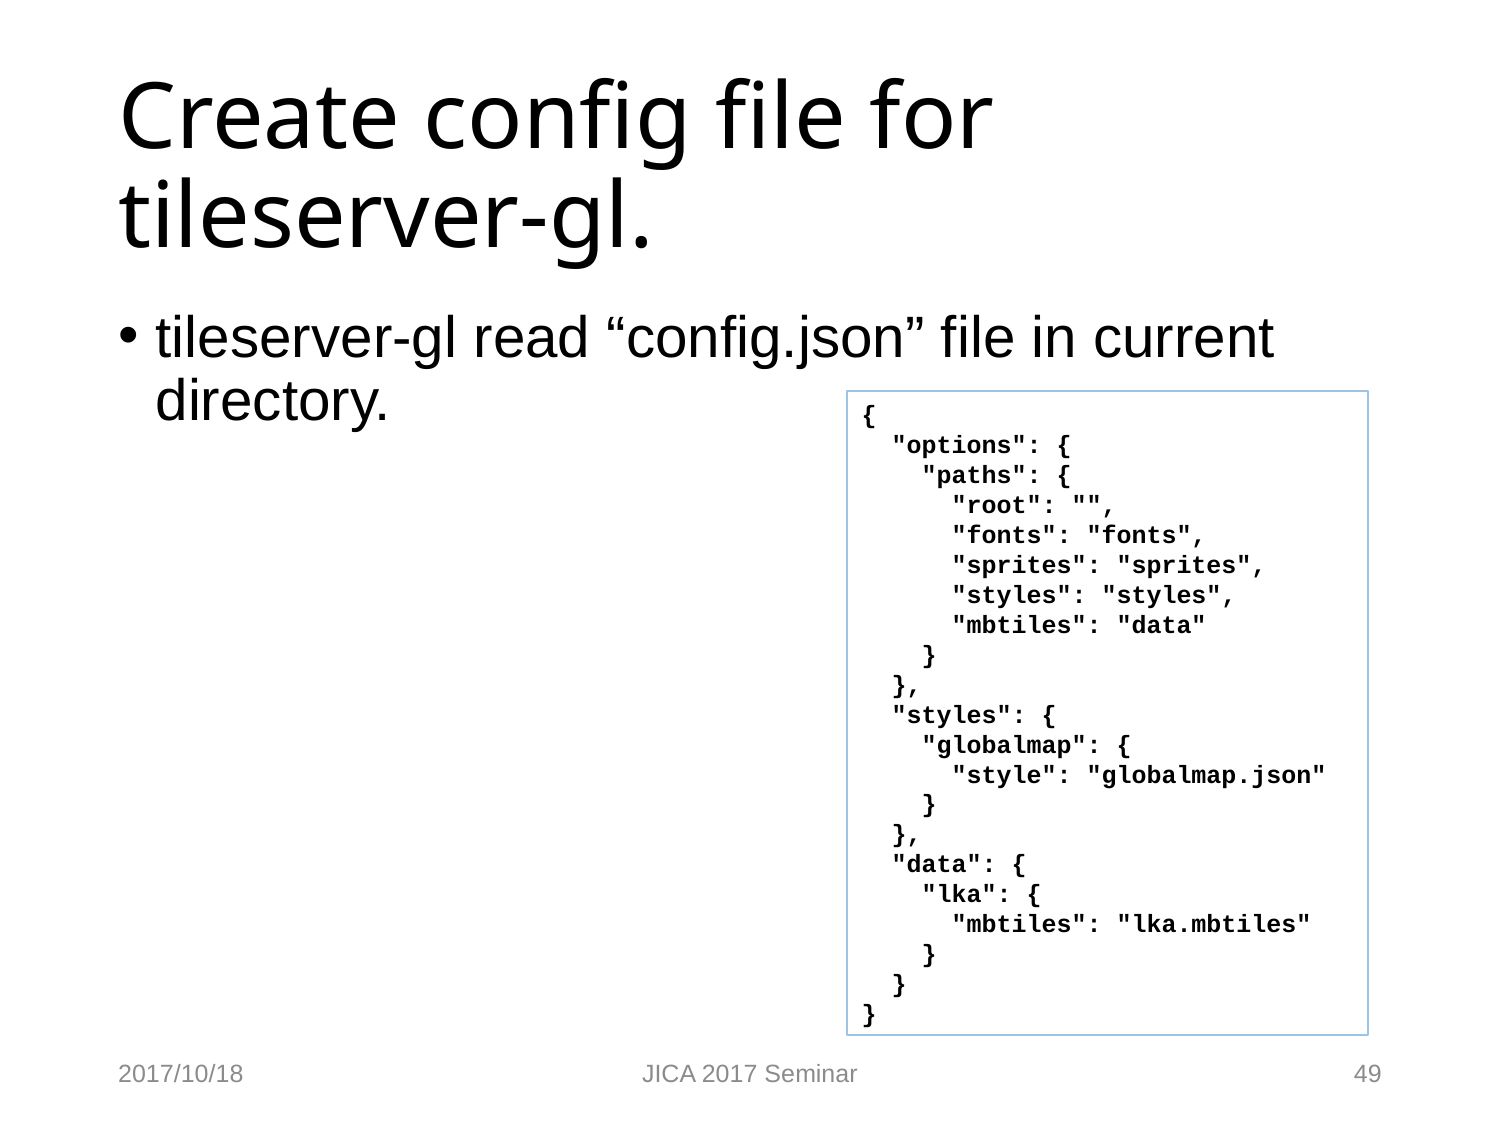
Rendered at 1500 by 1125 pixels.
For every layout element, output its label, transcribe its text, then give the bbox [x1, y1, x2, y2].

slide_number 49 [1059, 1042, 1397, 1103]
title Create config file for tileserver-gl. [103, 59, 1397, 278]
text_box { "options": { "paths": { "root": "", "fonts": "fonts", "sprites": "sprites", "styles": "styles", "mbtiles": "data" } }, "styles": { "globalmap": { "style": "globalmap.json" } }, "data": { "lka": { "mbtiles": "lka.mbtiles" } } } [846, 391, 1369, 1035]
list tileserver-gl read “config.json” file in current directory. [103, 299, 1397, 1014]
footer JICA 2017 Seminar [496, 1042, 1004, 1103]
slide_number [103, 1042, 441, 1103]
